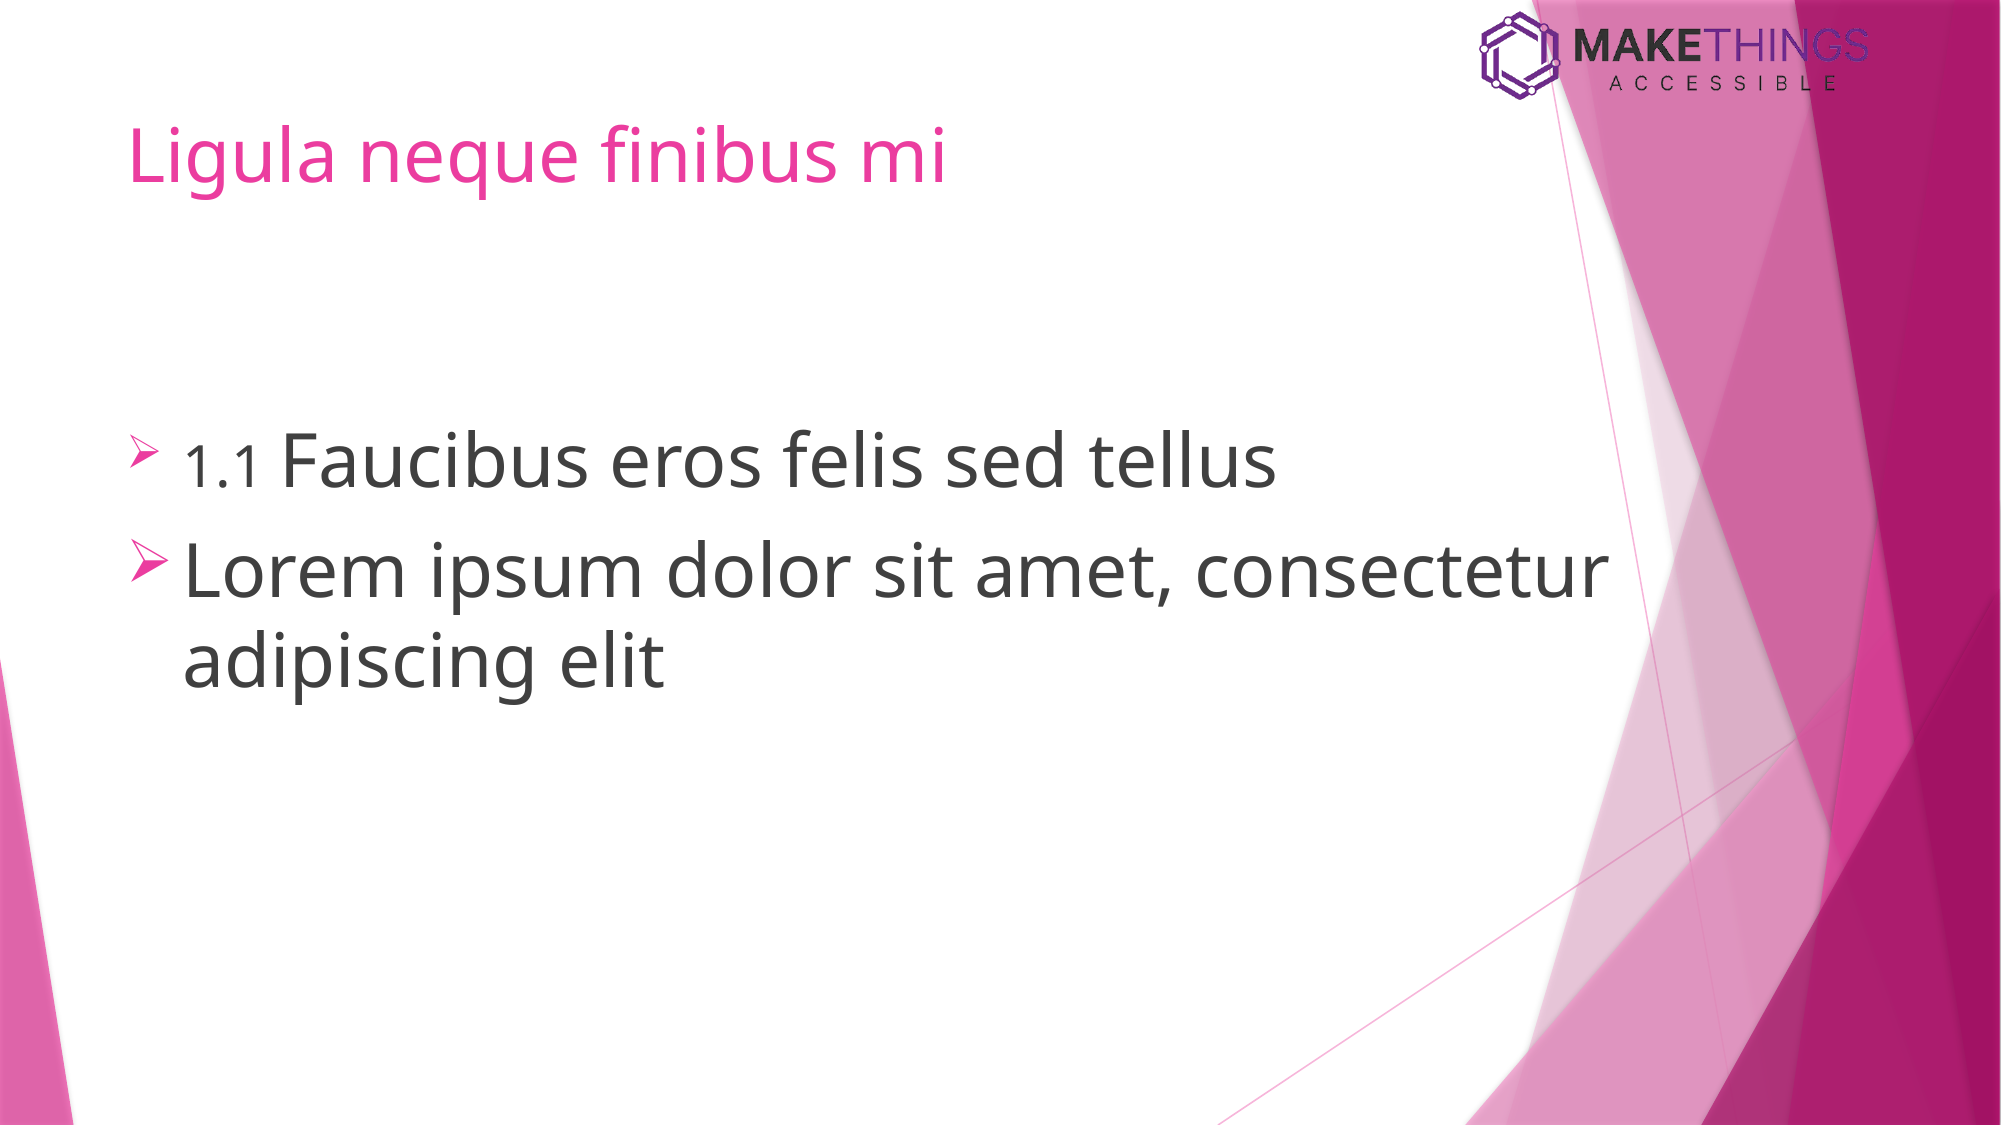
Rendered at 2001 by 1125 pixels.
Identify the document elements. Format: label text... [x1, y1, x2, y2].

picture [1479, 11, 1869, 101]
list 1.1 Faucibus eros felis sed tellus Lorem ipsum dolor sit amet, consectetur adipiscing elit [111, 404, 1657, 991]
title Ligula neque finibus mi [111, 99, 1522, 317]
